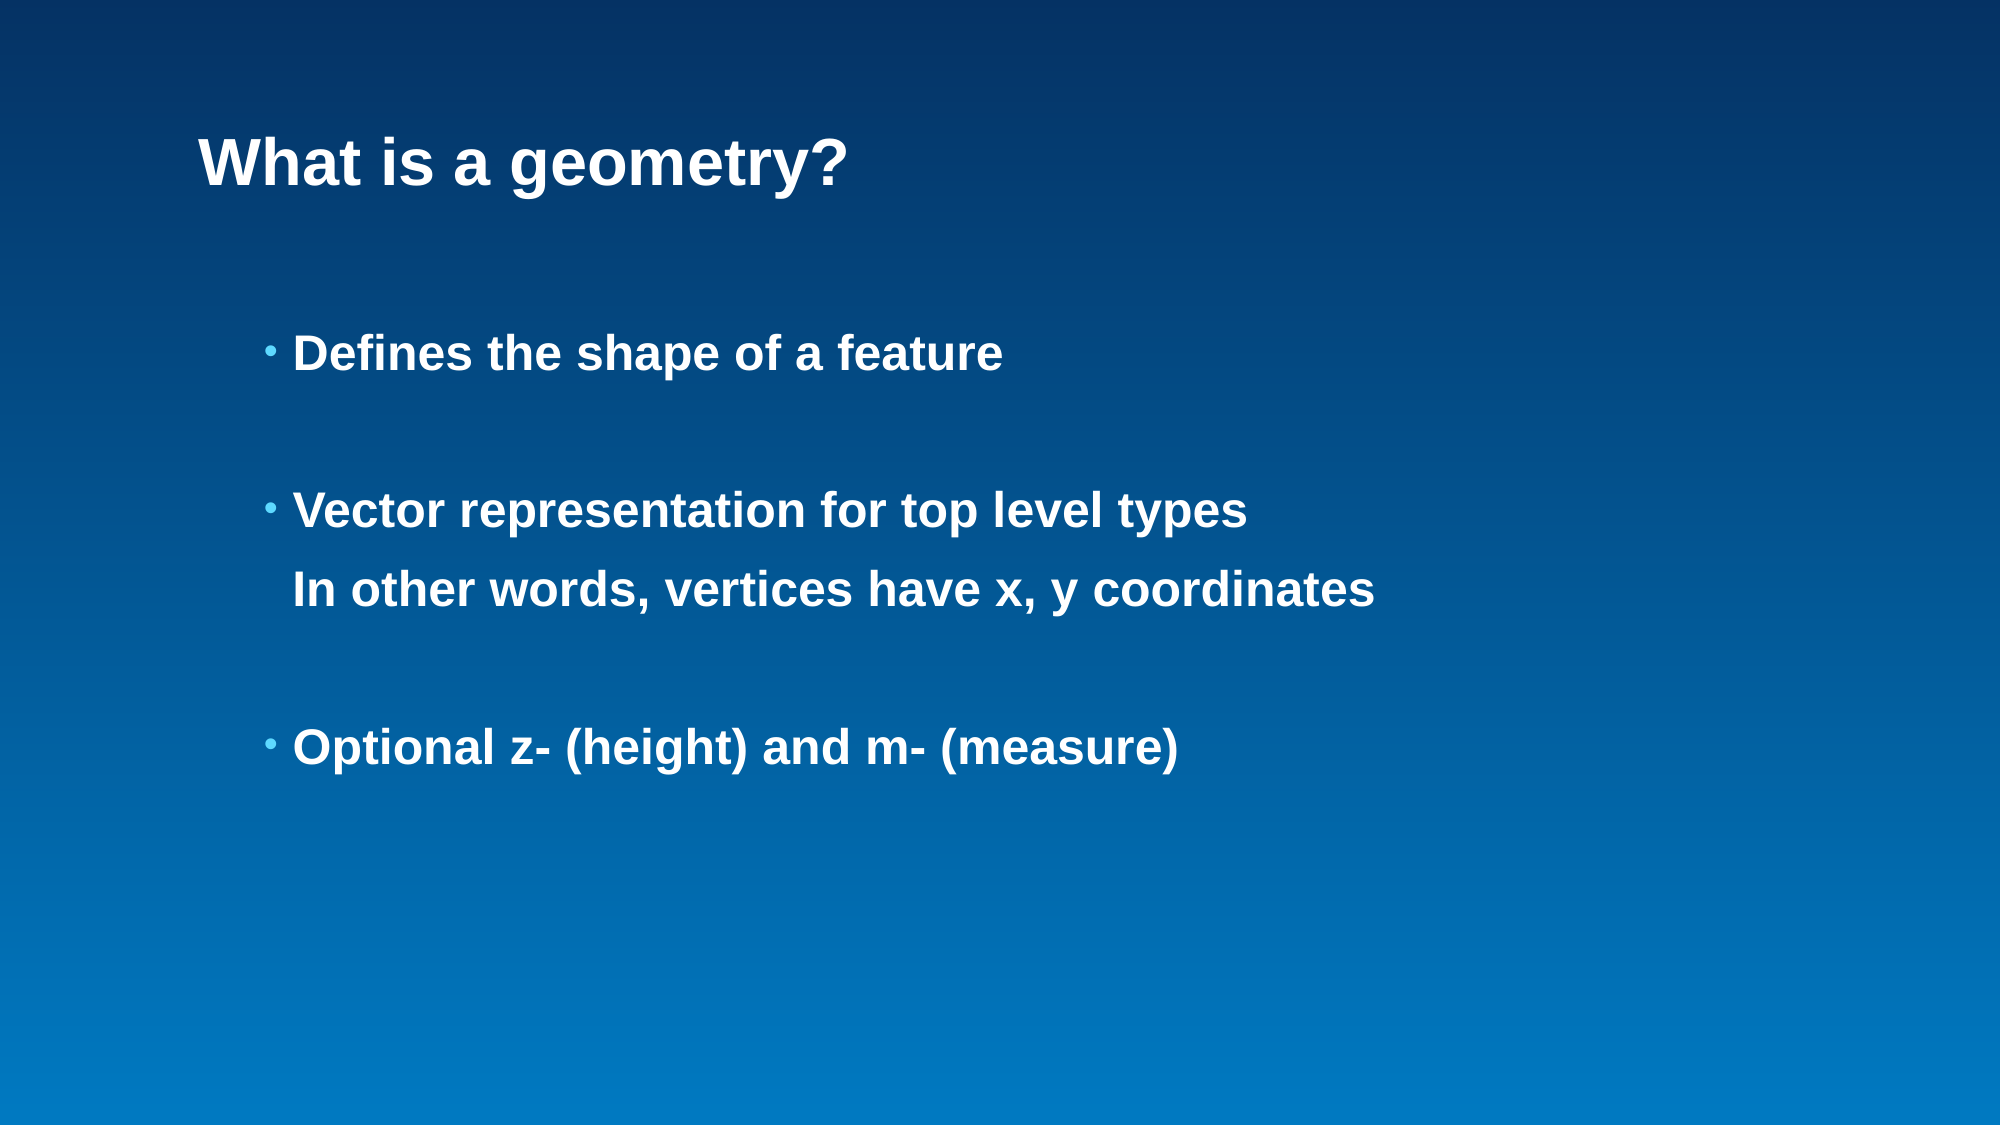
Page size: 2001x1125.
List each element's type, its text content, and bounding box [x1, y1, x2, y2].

list Defines the shape of a feature Vector representation for top level types In other words, vertices have x, y coordinates Optional z- (height) and m- (measure) [263, 162, 1914, 901]
title What is a geometry? [199, 118, 1799, 200]
